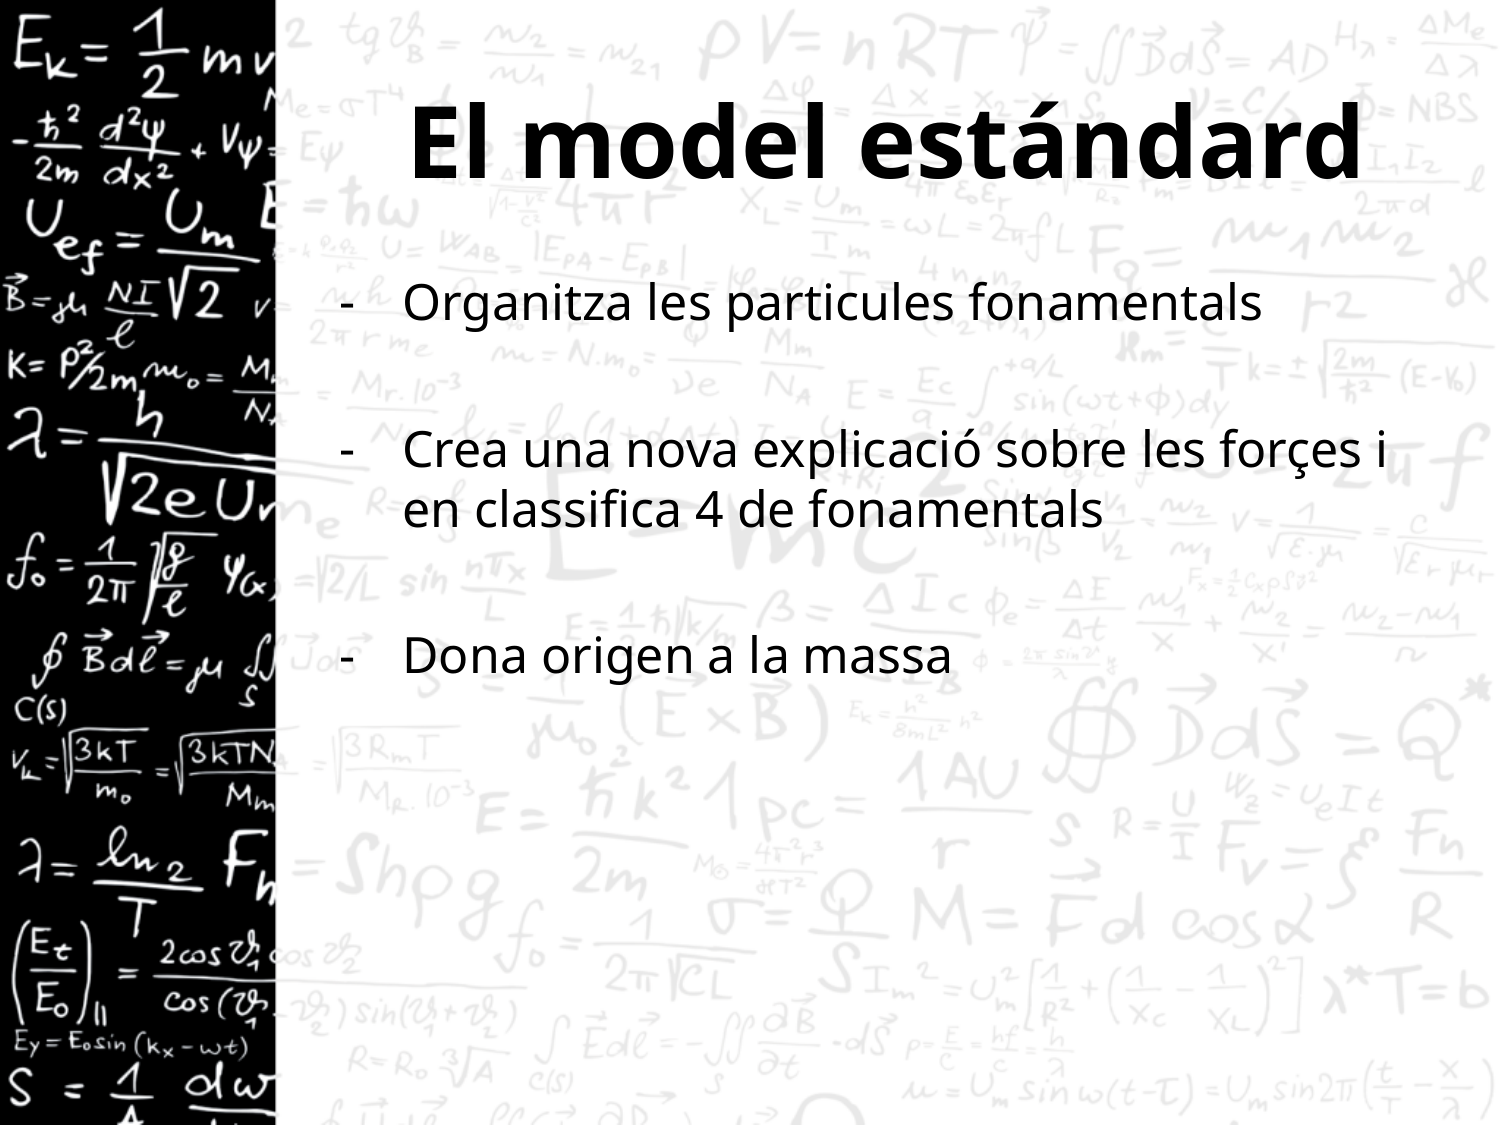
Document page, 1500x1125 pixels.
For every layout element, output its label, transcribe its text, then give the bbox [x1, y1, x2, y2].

title El model estándard [312, 45, 1461, 233]
picture [0, 0, 1500, 1125]
list Organitza les particules fonamentals Crea una nova explicació sobre les forçes i en classifica 4 de fonamentals Dona origen a la massa [312, 255, 1463, 1005]
